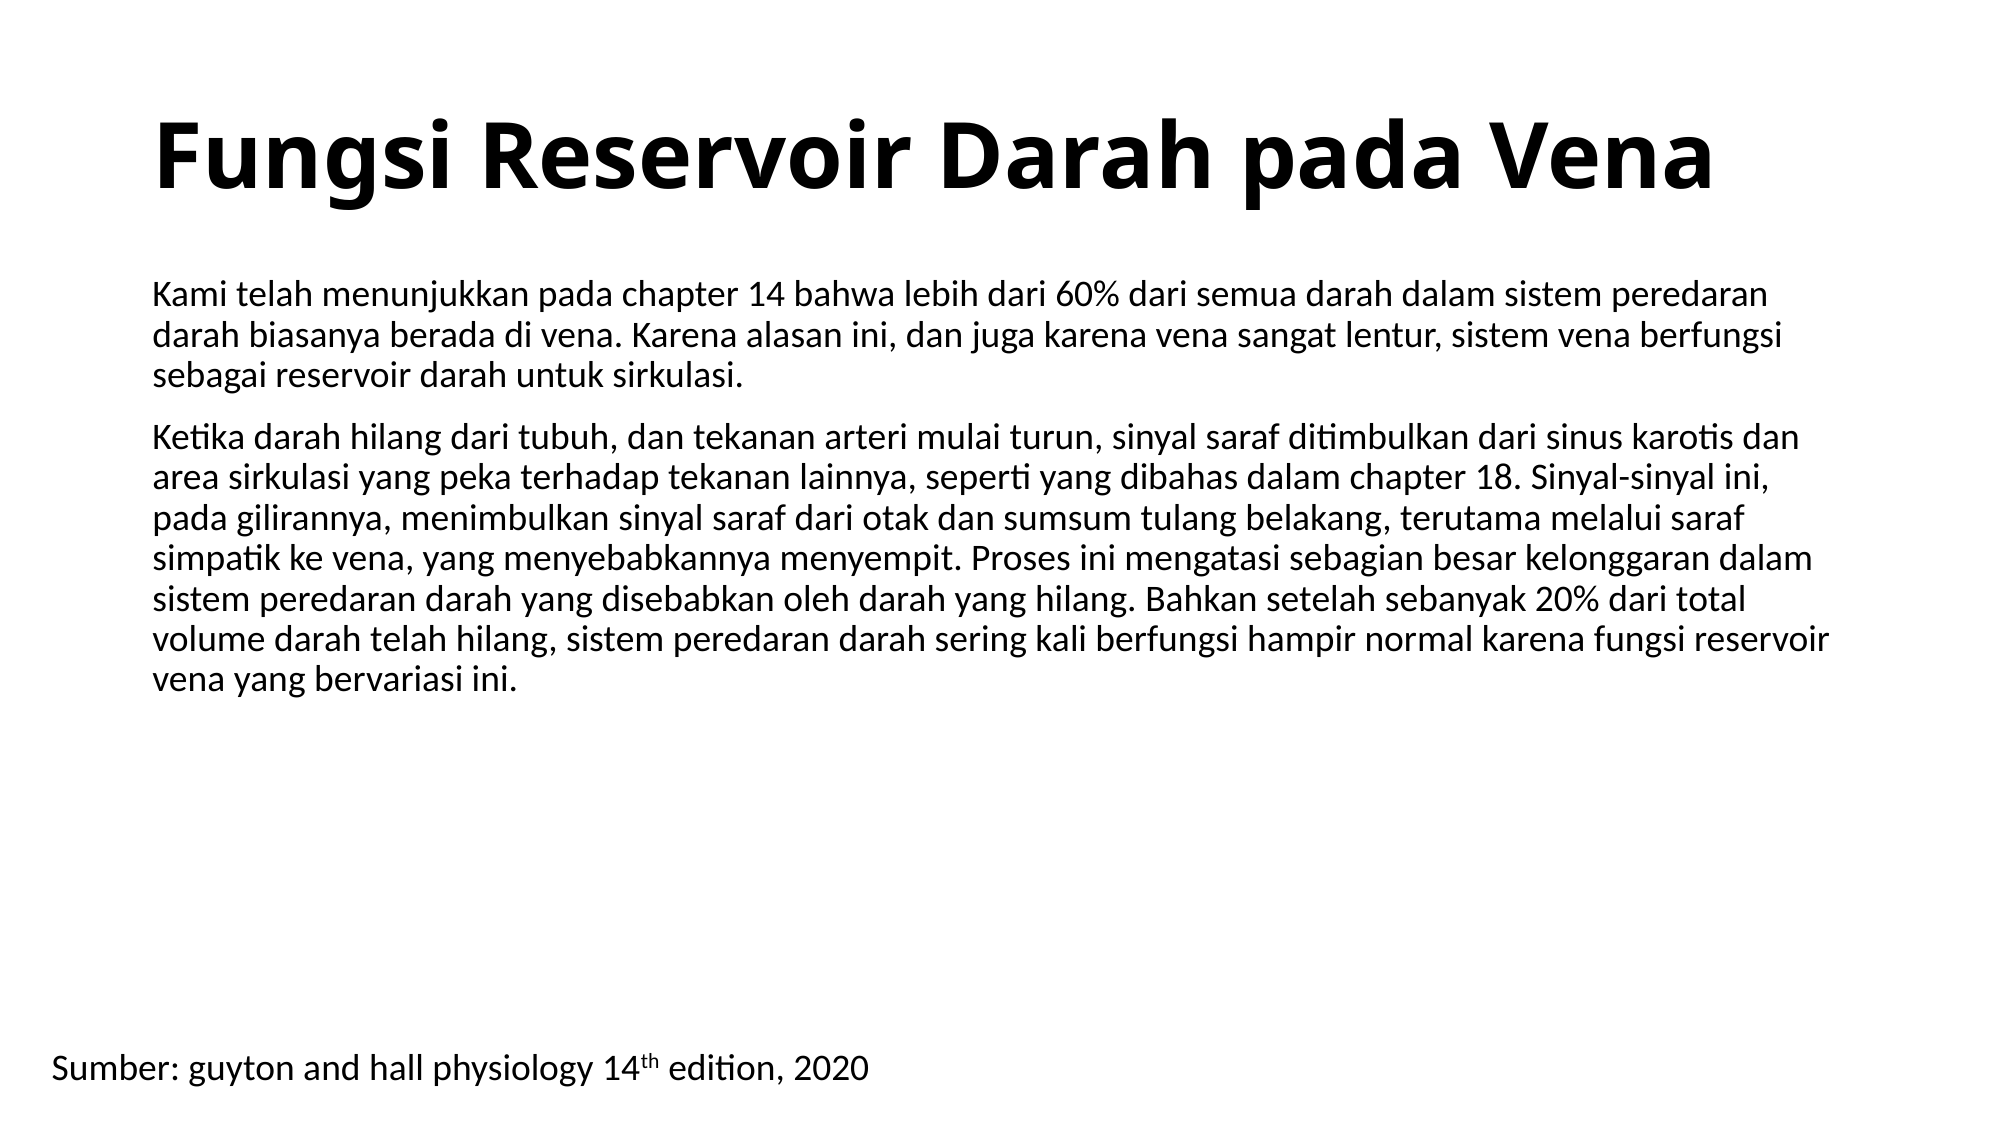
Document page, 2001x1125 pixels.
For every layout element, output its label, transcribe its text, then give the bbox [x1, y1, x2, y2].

title Fungsi Reservoir Darah pada Vena [137, 49, 1863, 267]
list Kami telah menunjukkan pada chapter 14 bahwa lebih dari 60% dari semua darah dalam sistem peredaran darah biasanya berada di vena. Karena alasan ini, dan juga karena vena sangat lentur, sistem vena berfungsi sebagai reservoir darah untuk sirkulasi. Ketika darah hilang dari tubuh, dan tekanan arteri mulai turun, sinyal saraf ditimbulkan dari sinus karotis dan area sirkulasi yang peka terhadap tekanan lainnya, seperti yang dibahas dalam chapter 18. Sinyal-sinyal ini, pada gilirannya, menimbulkan sinyal saraf dari otak dan sumsum tulang belakang, terutama melalui saraf simpatik ke vena, yang menyebabkannya menyempit. Proses ini mengatasi sebagian besar kelonggaran dalam sistem peredaran darah yang disebabkan oleh darah yang hilang. Bahkan setelah sebanyak 20% dari total volume darah telah hilang, sistem peredaran darah sering kali berfungsi hampir normal karena fungsi reservoir vena yang bervariasi ini. [137, 267, 1863, 992]
text_box Sumber: guyton and hall physiology 14th edition, 2020 [36, 1035, 1038, 1096]
